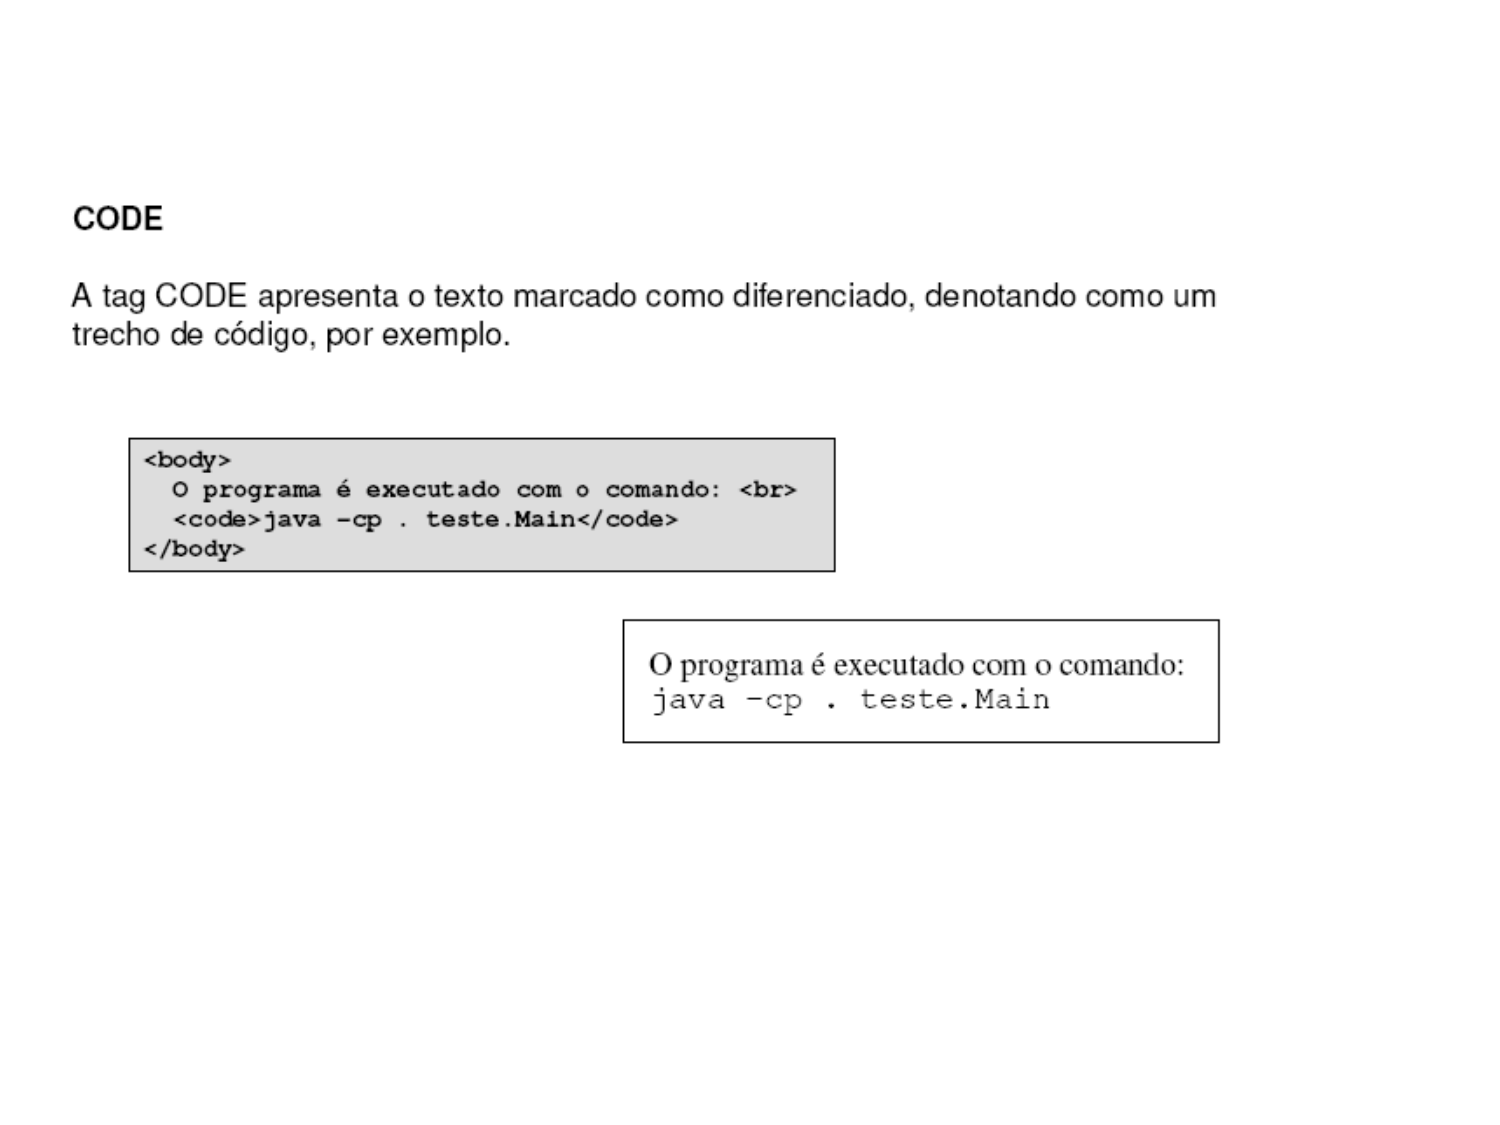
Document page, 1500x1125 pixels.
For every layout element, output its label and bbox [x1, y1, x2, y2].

picture [58, 198, 1311, 858]
